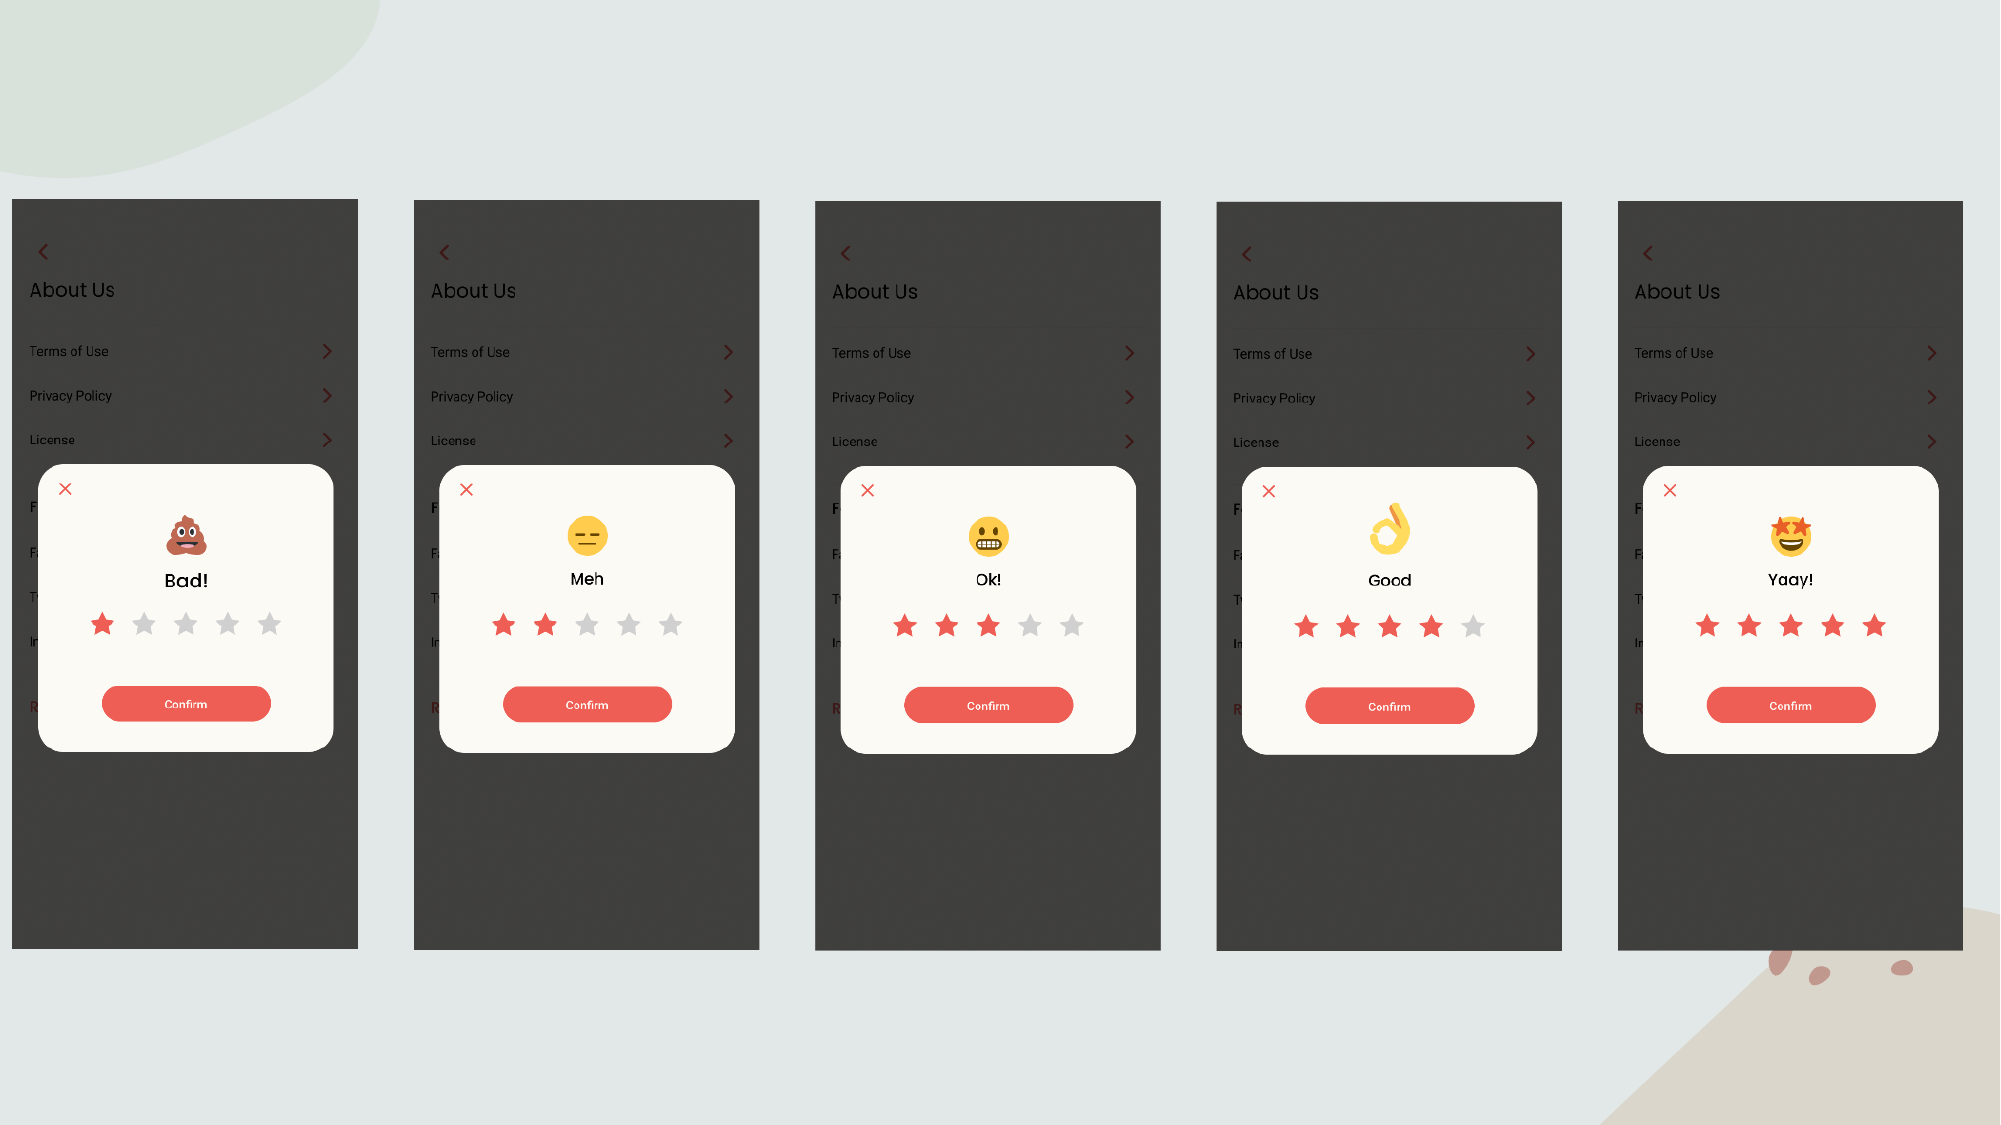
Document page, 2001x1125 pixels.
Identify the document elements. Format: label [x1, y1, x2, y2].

picture [12, 199, 1963, 951]
